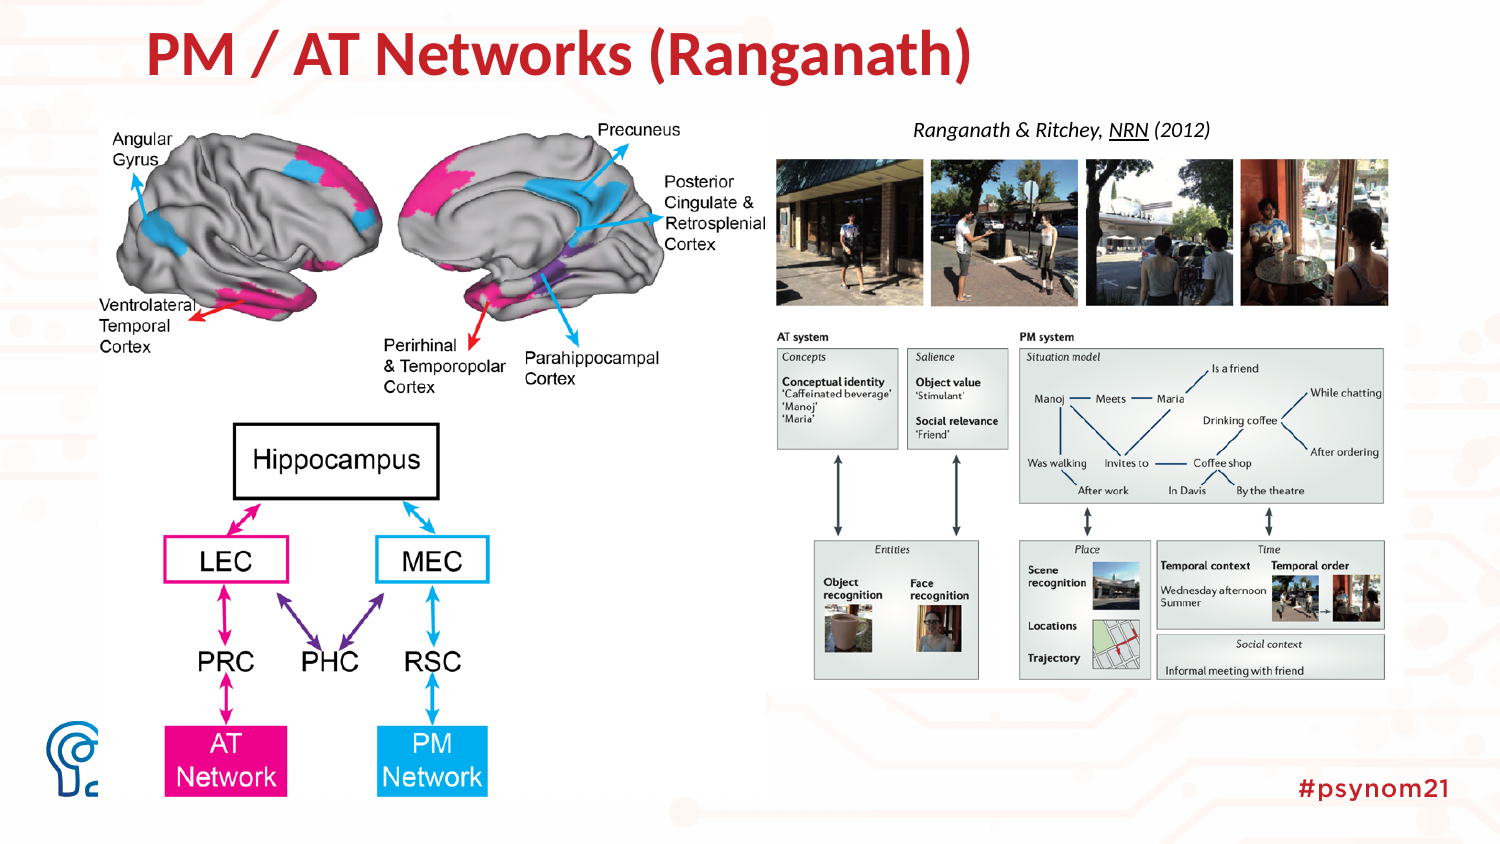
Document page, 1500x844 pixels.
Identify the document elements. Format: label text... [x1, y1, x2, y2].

title PM / AT Networks (Ranganath) [131, 11, 1144, 97]
picture [0, 0, 1500, 844]
text_box Ranganath & Ritchey, NRN (2012) [898, 108, 1343, 149]
